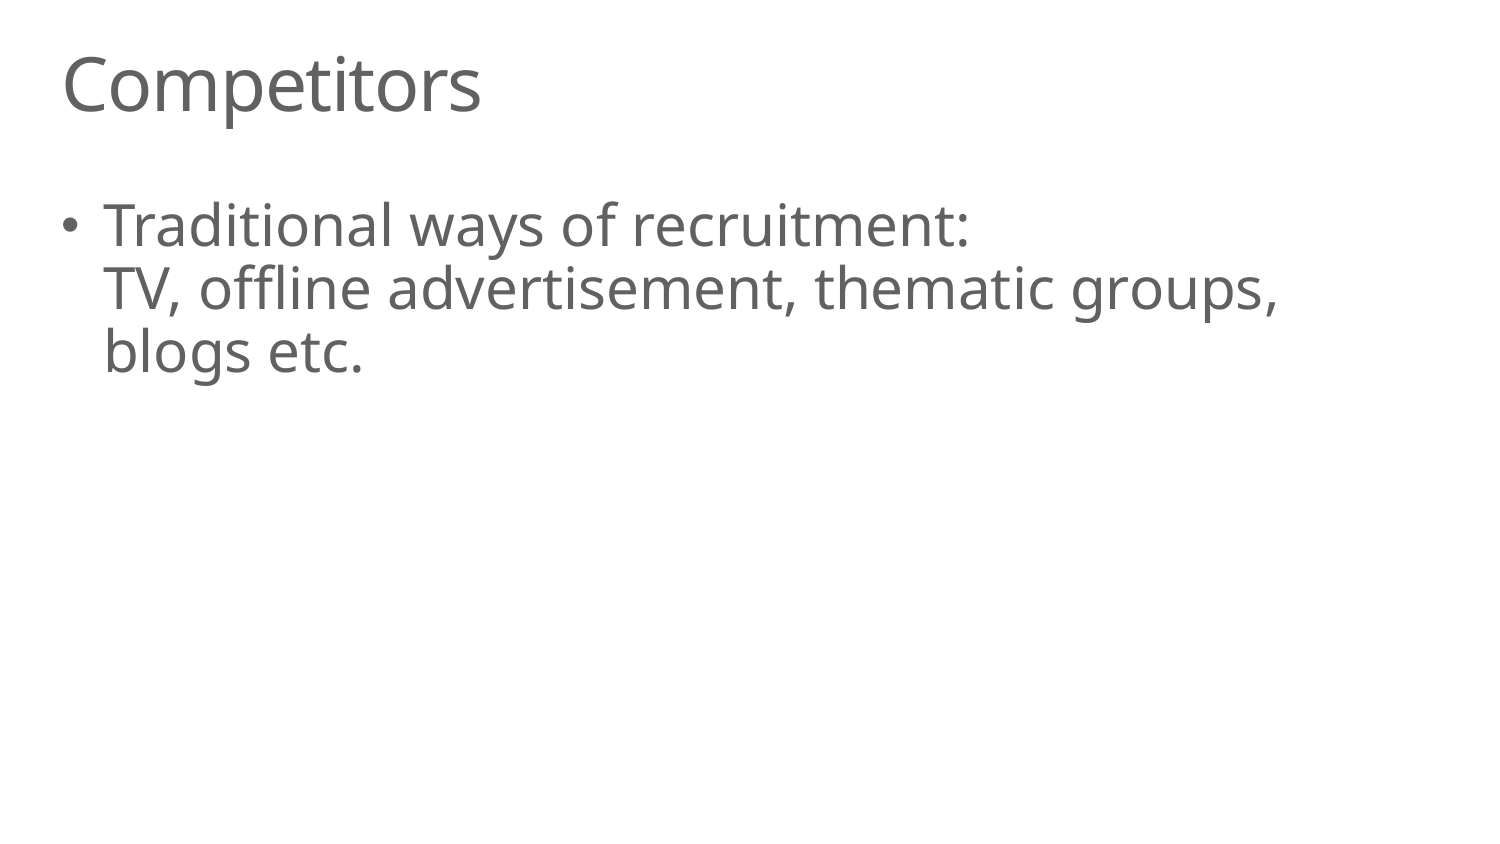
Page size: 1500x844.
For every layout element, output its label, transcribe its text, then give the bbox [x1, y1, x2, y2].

list Traditional ways of recruitment: TV, offline advertisement, thematic groups, blogs etc. [44, 185, 1360, 399]
title Competitors [44, 35, 1456, 147]
